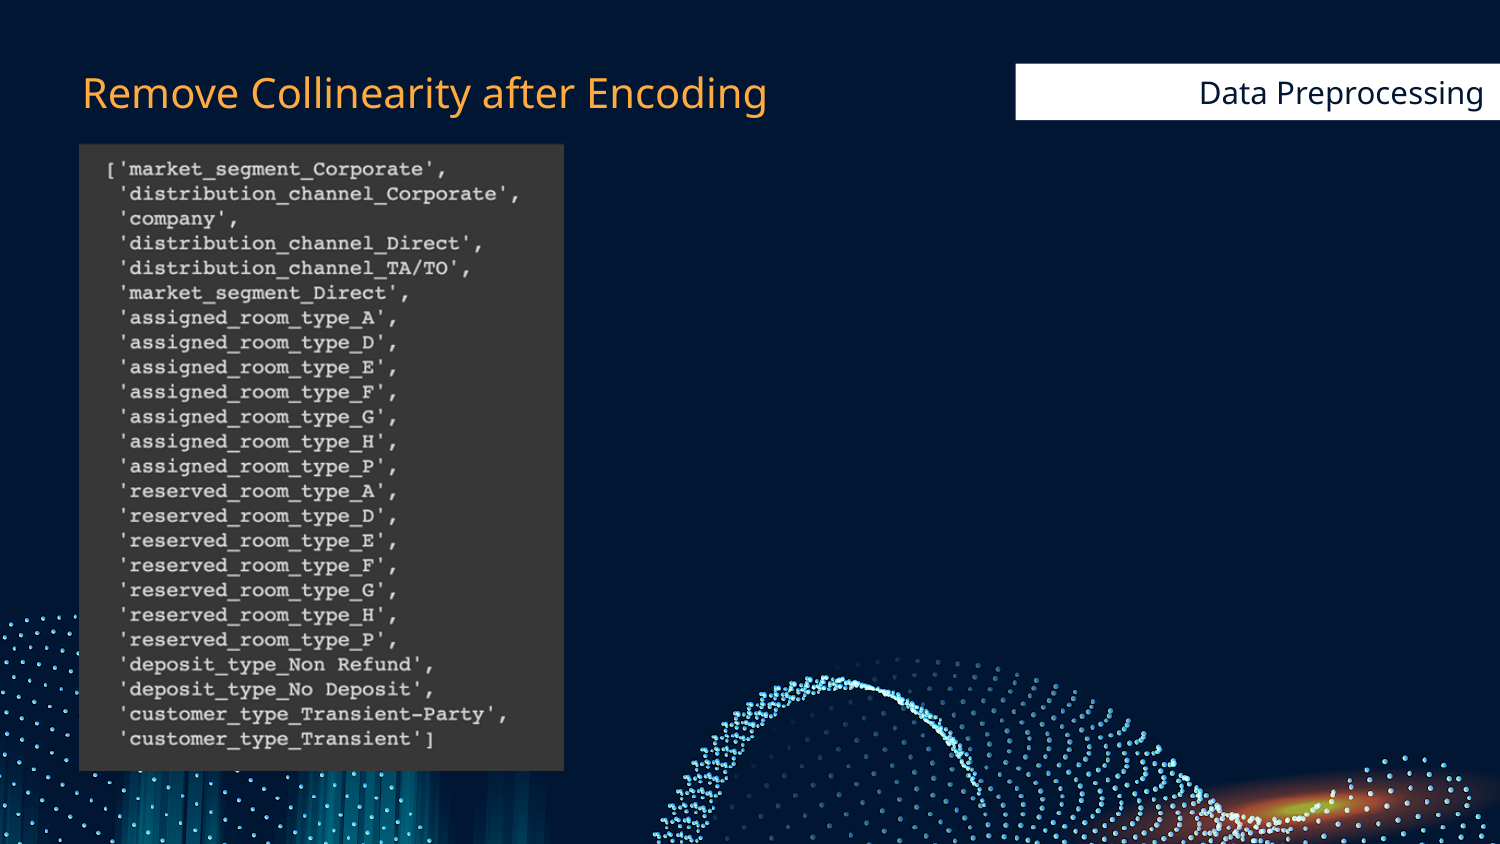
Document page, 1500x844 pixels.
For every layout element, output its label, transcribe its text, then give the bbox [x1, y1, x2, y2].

picture [0, 0, 1500, 844]
title Data Preprocessing [1015, 63, 1500, 121]
title Remove Collinearity after Encoding [66, 63, 980, 121]
picture [161, 805, 167, 816]
